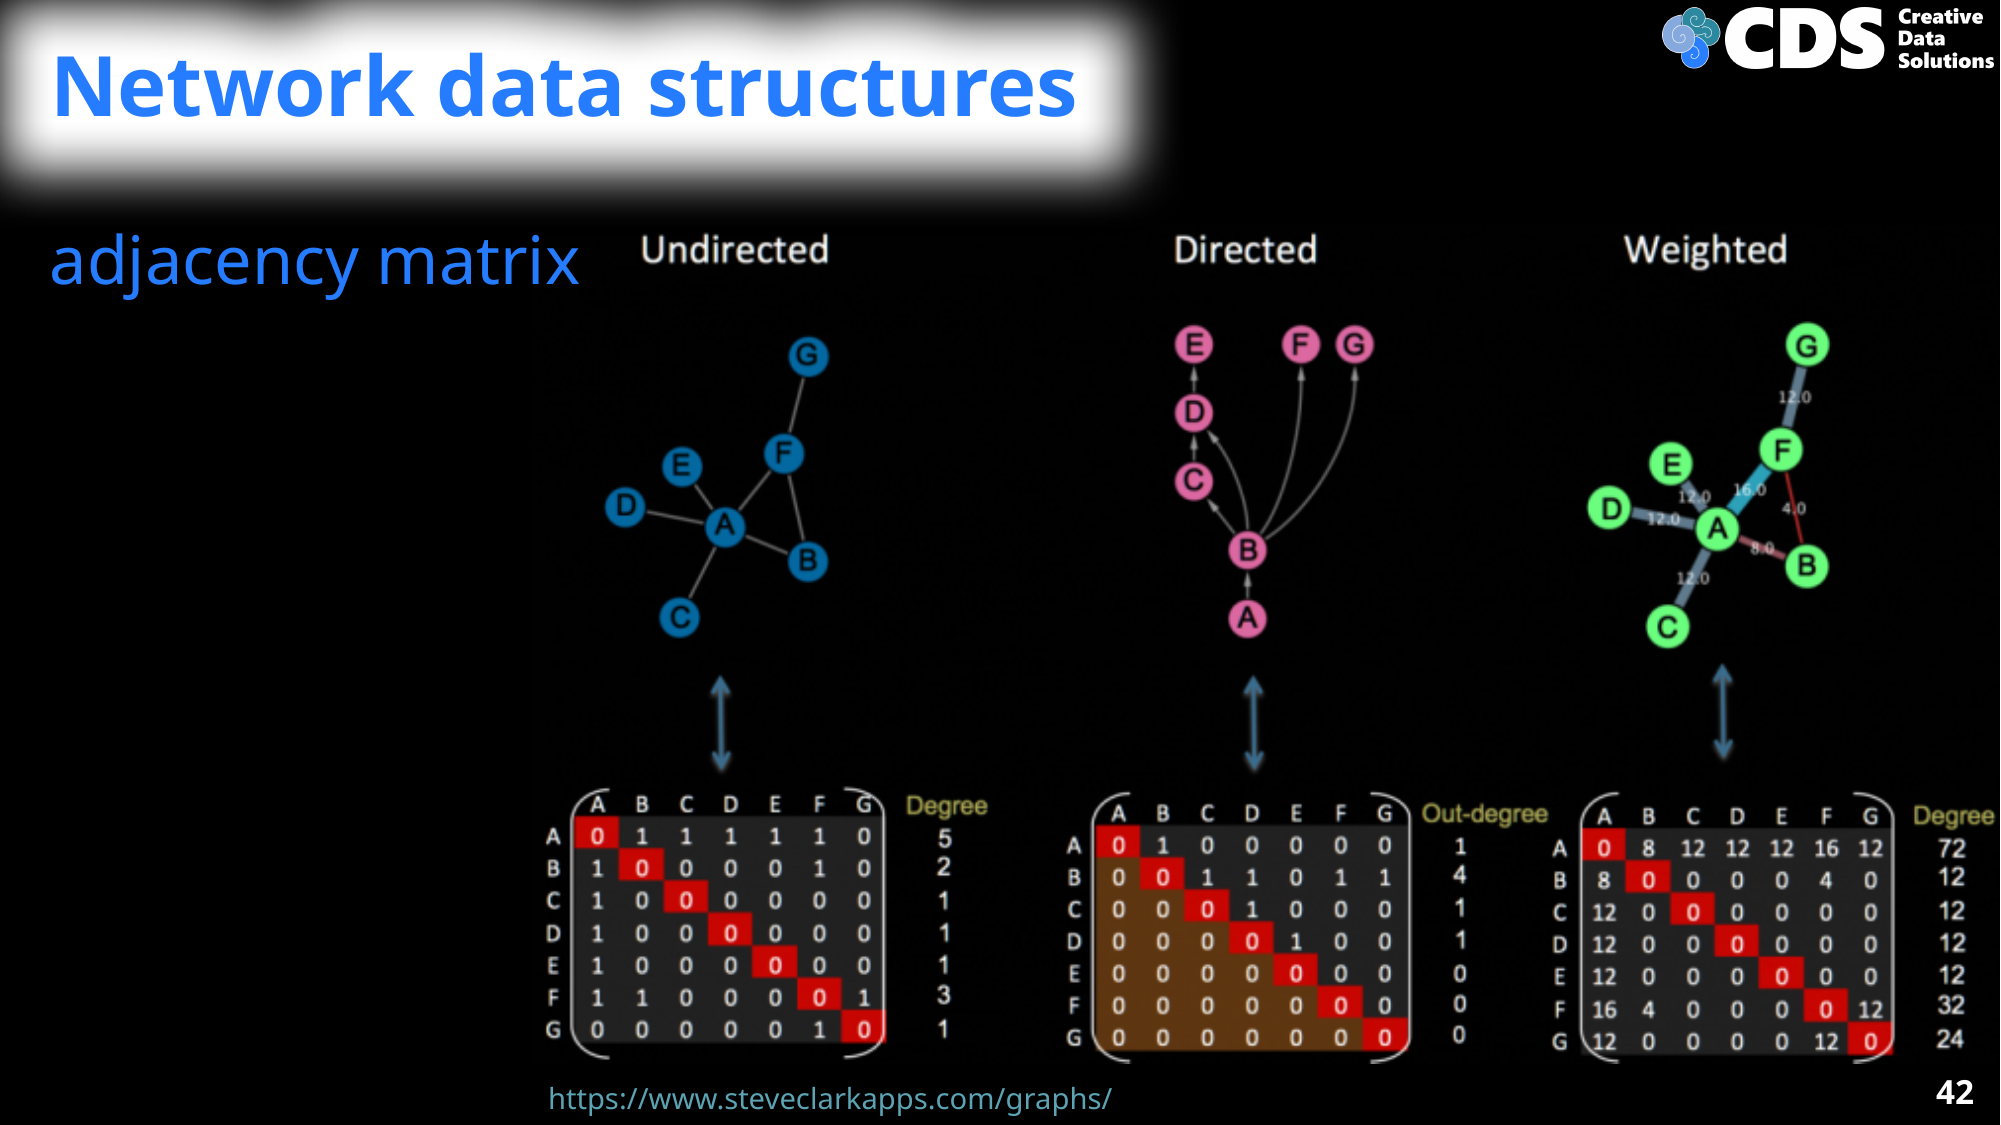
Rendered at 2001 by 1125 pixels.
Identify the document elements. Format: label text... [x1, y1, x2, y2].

text_box Network data structures [34, 24, 1665, 223]
picture [533, 223, 2000, 1064]
text_box https://www.steveclarkapps.com/graphs/ [533, 1073, 1577, 1123]
picture [1755, 7, 1994, 69]
slide_number 42 [1539, 1064, 1989, 1124]
text_box adjacency matrix [34, 210, 1160, 496]
